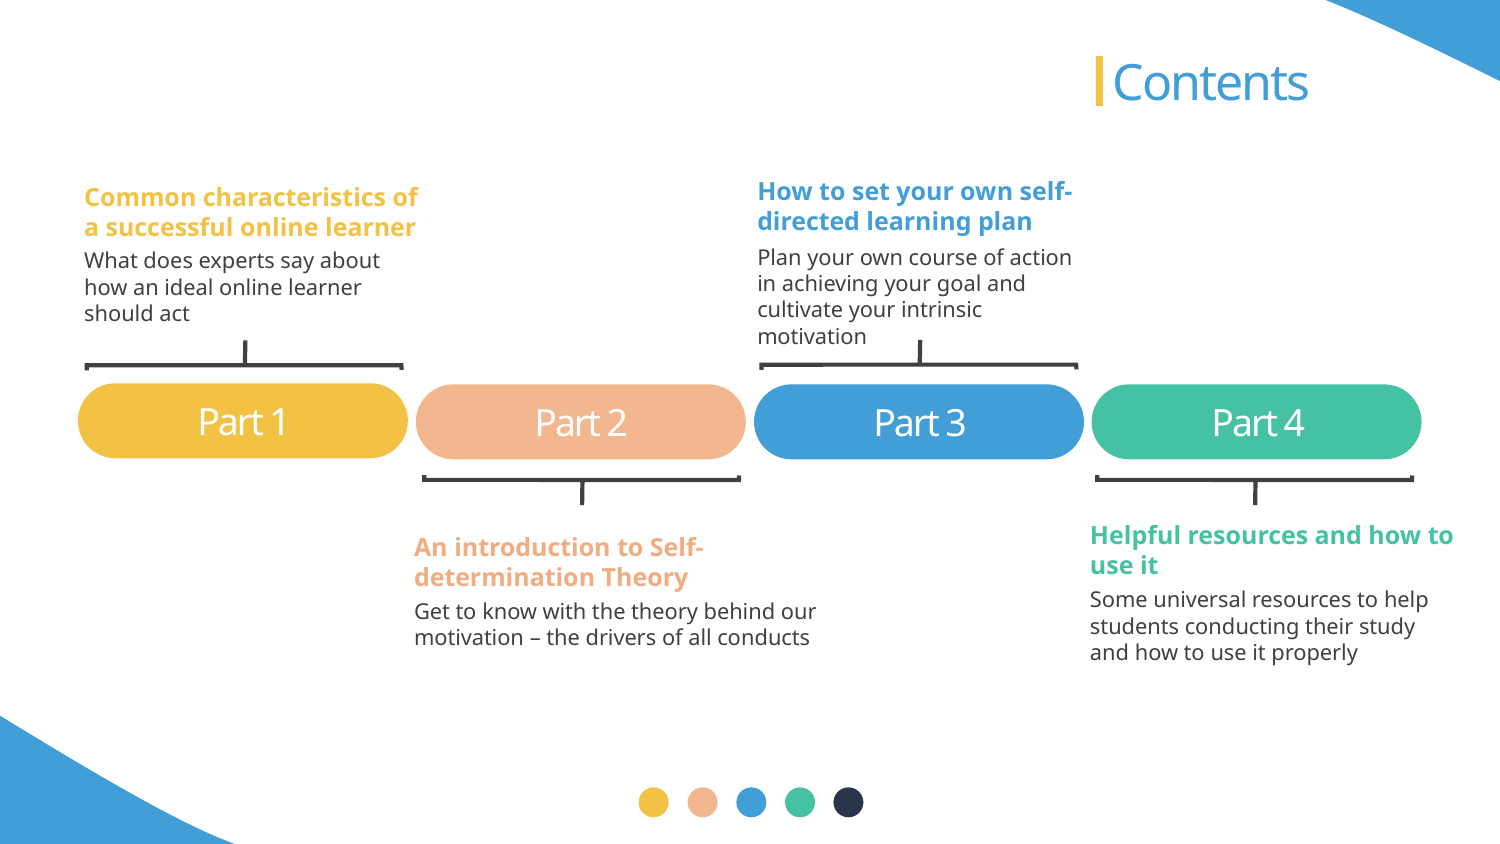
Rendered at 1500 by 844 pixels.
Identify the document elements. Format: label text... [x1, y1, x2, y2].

text_box Contents [1098, 43, 1326, 118]
text_box [1325, 0, 1500, 82]
text_box [761, 360, 1077, 370]
text_box How to set your own self-directed learning plan [757, 175, 1138, 230]
text_box [754, 384, 1085, 460]
text_box What does experts say about how an ideal online learner should act [84, 247, 422, 364]
text_box Common characteristics of a successful online learner [84, 181, 438, 250]
text_box [1097, 475, 1413, 506]
text_box Some universal resources to help students conducting their study and how to use it properly [1090, 586, 1455, 692]
text_box [1091, 384, 1422, 460]
text_box Part 2 [519, 391, 643, 452]
text_box Part 1 [182, 390, 306, 451]
text_box Plan your own course of action in achieving your goal and cultivate your intrinsic motivation [757, 243, 1095, 360]
text_box [424, 475, 740, 506]
text_box Part 4 [1196, 391, 1320, 452]
text_box [77, 383, 408, 459]
text_box [415, 384, 746, 460]
text_box 01 [0, 684, 813, 844]
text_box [638, 787, 864, 818]
text_box Part 3 [858, 391, 982, 452]
text_box [86, 364, 402, 371]
text_box Helpful resources and how to use it [1090, 519, 1455, 548]
text_box Get to know with the theory behind our motivation – the drivers of all conducts [414, 597, 890, 704]
text_box An introduction to Self-determination Theory [414, 531, 834, 583]
